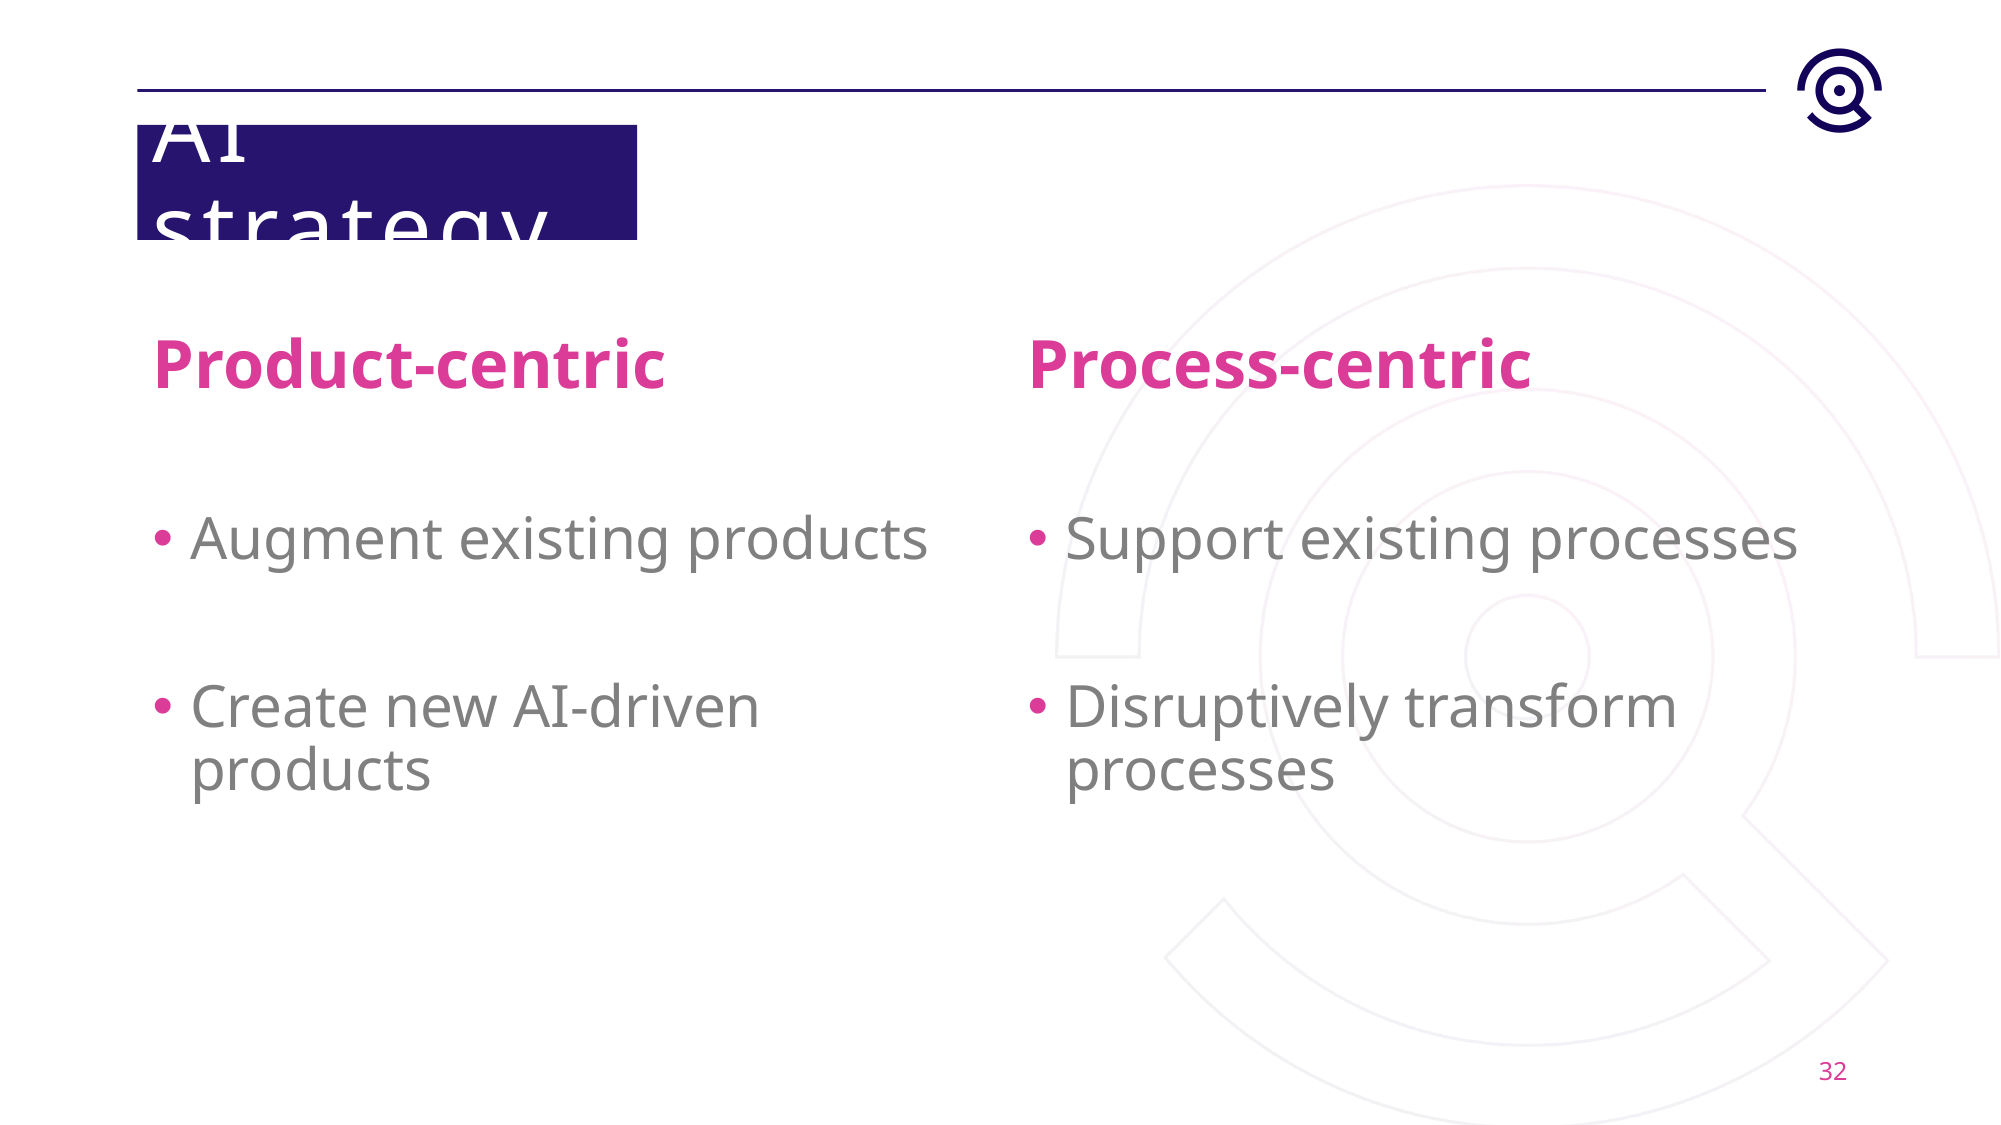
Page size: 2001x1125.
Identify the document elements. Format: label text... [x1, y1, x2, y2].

slide_number 32 [1412, 1042, 1863, 1103]
list Process-centric [1012, 275, 1863, 410]
list Product-centric [137, 275, 984, 410]
list Augment existing products Create new AI-driven products [137, 410, 984, 1016]
list Support existing processes Disruptively transform processes [1012, 410, 1863, 1016]
title AI strategy [137, 124, 638, 240]
